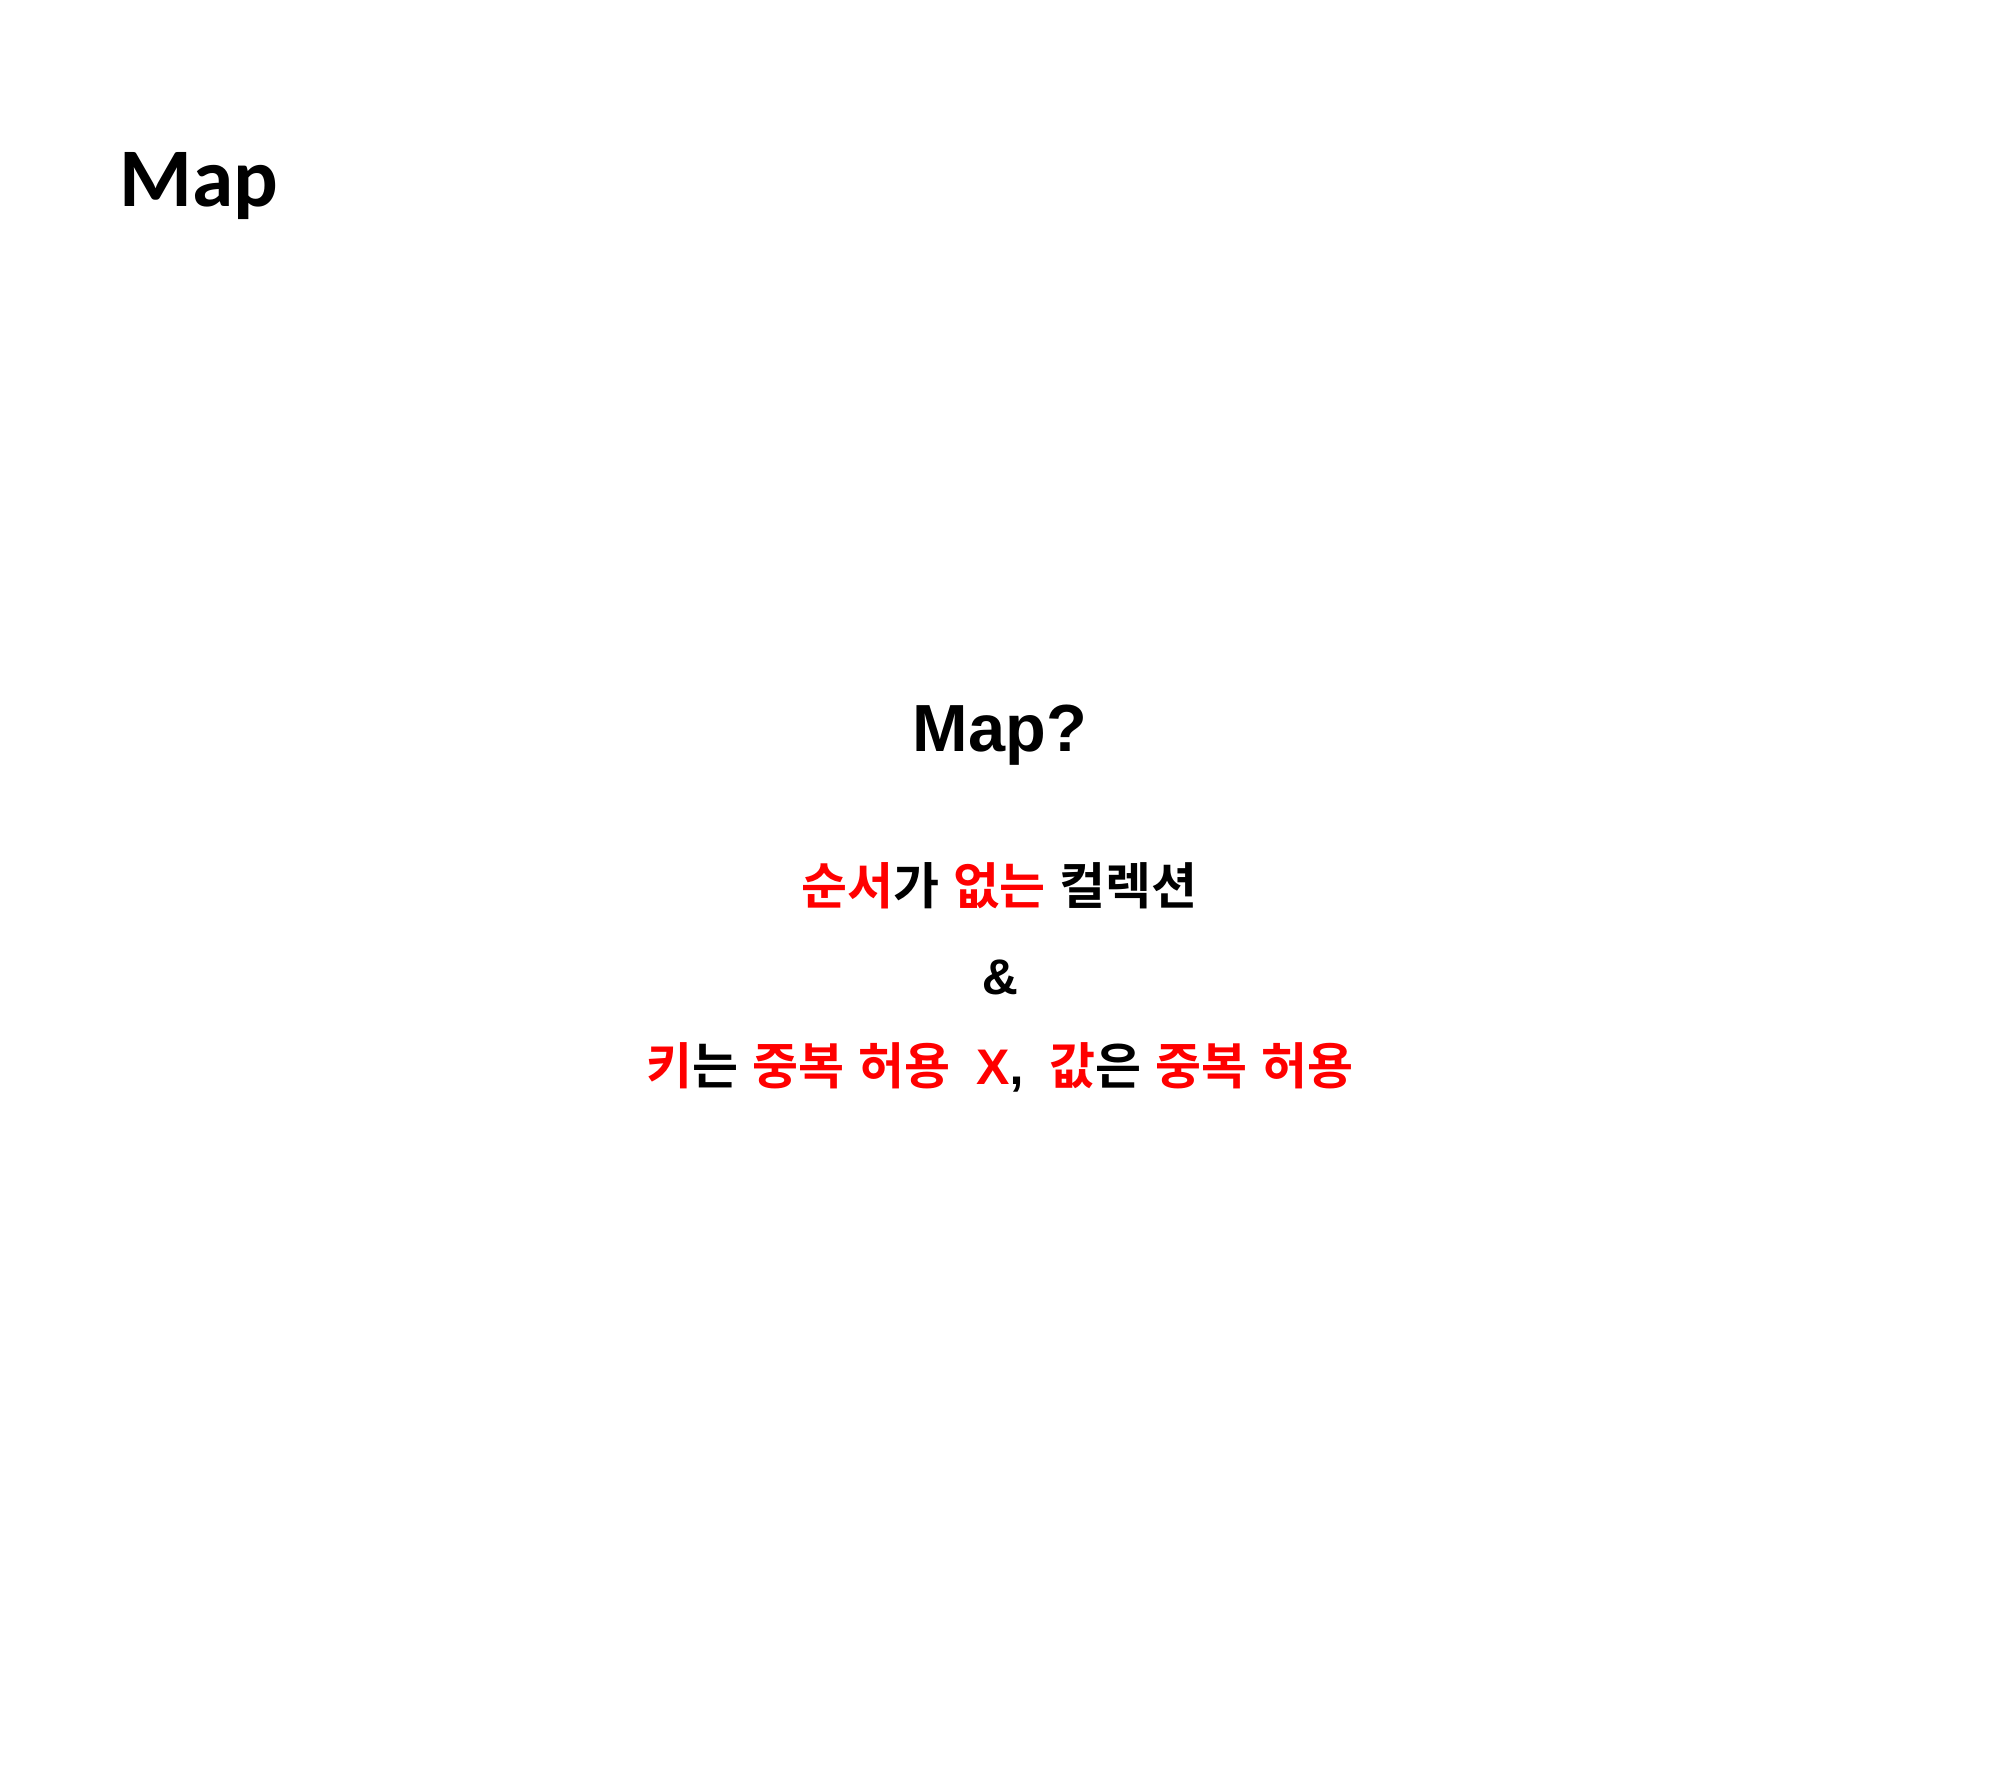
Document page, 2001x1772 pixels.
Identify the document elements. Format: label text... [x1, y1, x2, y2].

text_box Map? 순서가 없는 컬렉션 & 키는 중복 허용 X, 값은 중복 허용 [631, 677, 1369, 1102]
text_box Map [105, 115, 294, 231]
